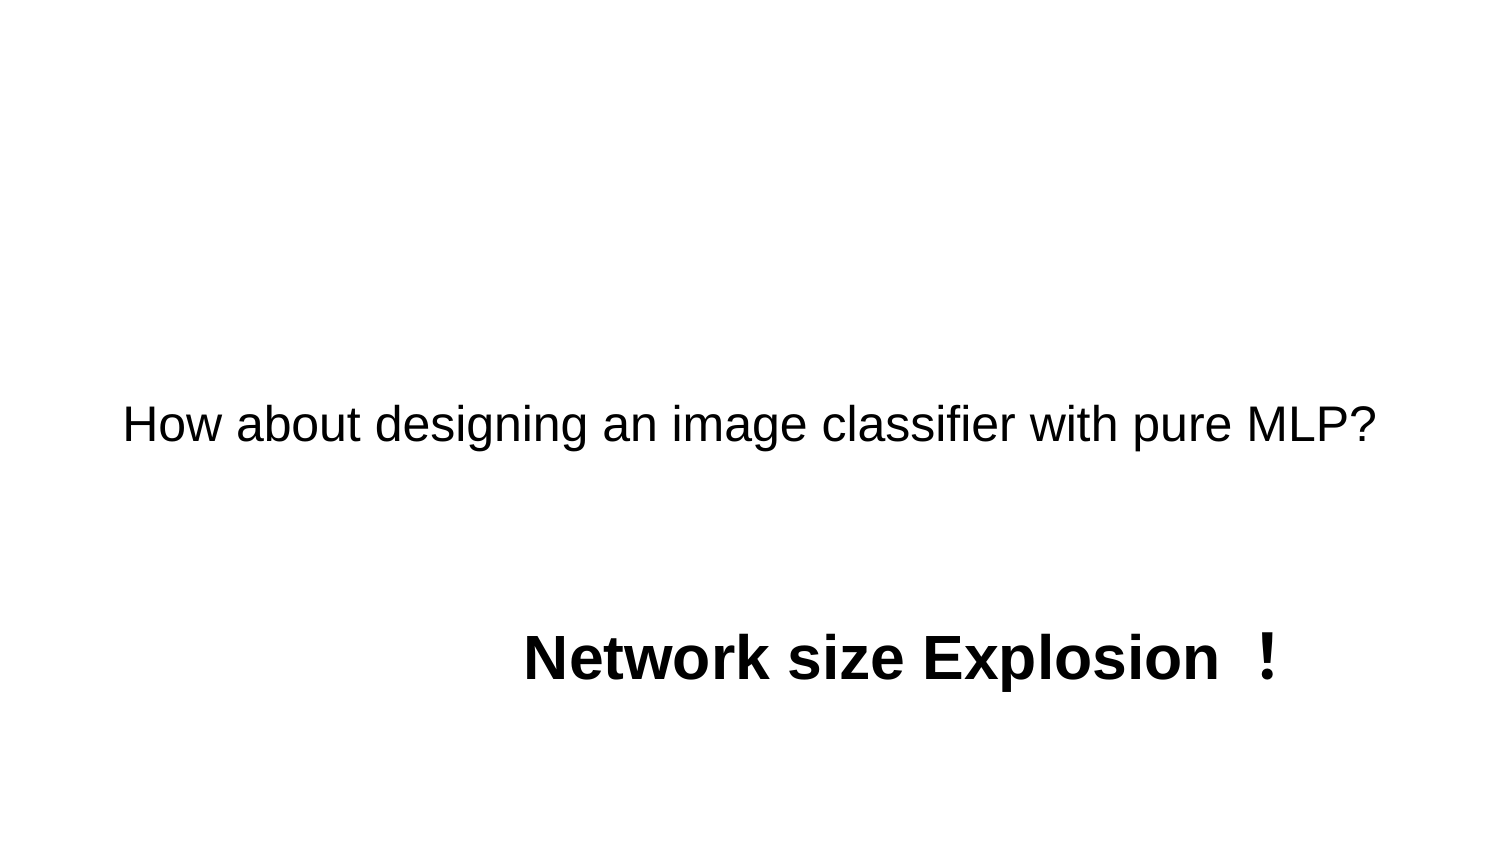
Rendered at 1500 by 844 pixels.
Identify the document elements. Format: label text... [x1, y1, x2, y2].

title How about designing an image classifier with pure MLP? [51, 352, 1449, 491]
text_box Network size Explosion！ [508, 602, 1407, 686]
